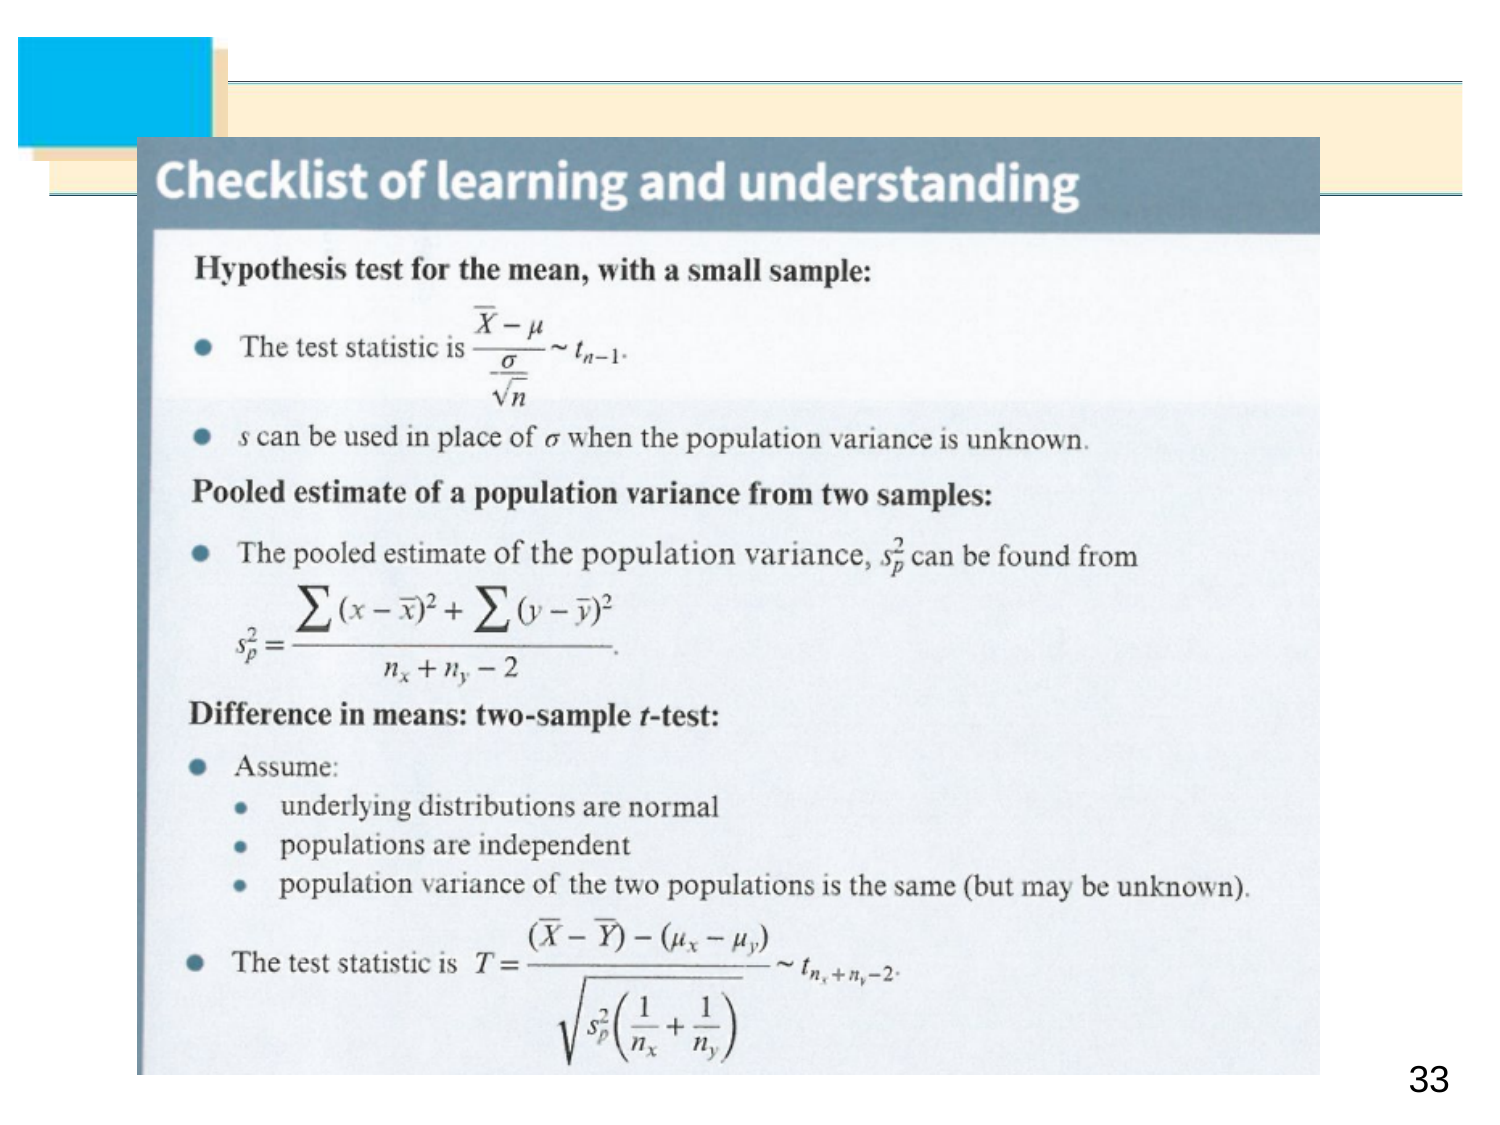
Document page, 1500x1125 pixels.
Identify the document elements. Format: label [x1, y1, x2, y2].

picture [18, 37, 1463, 1076]
